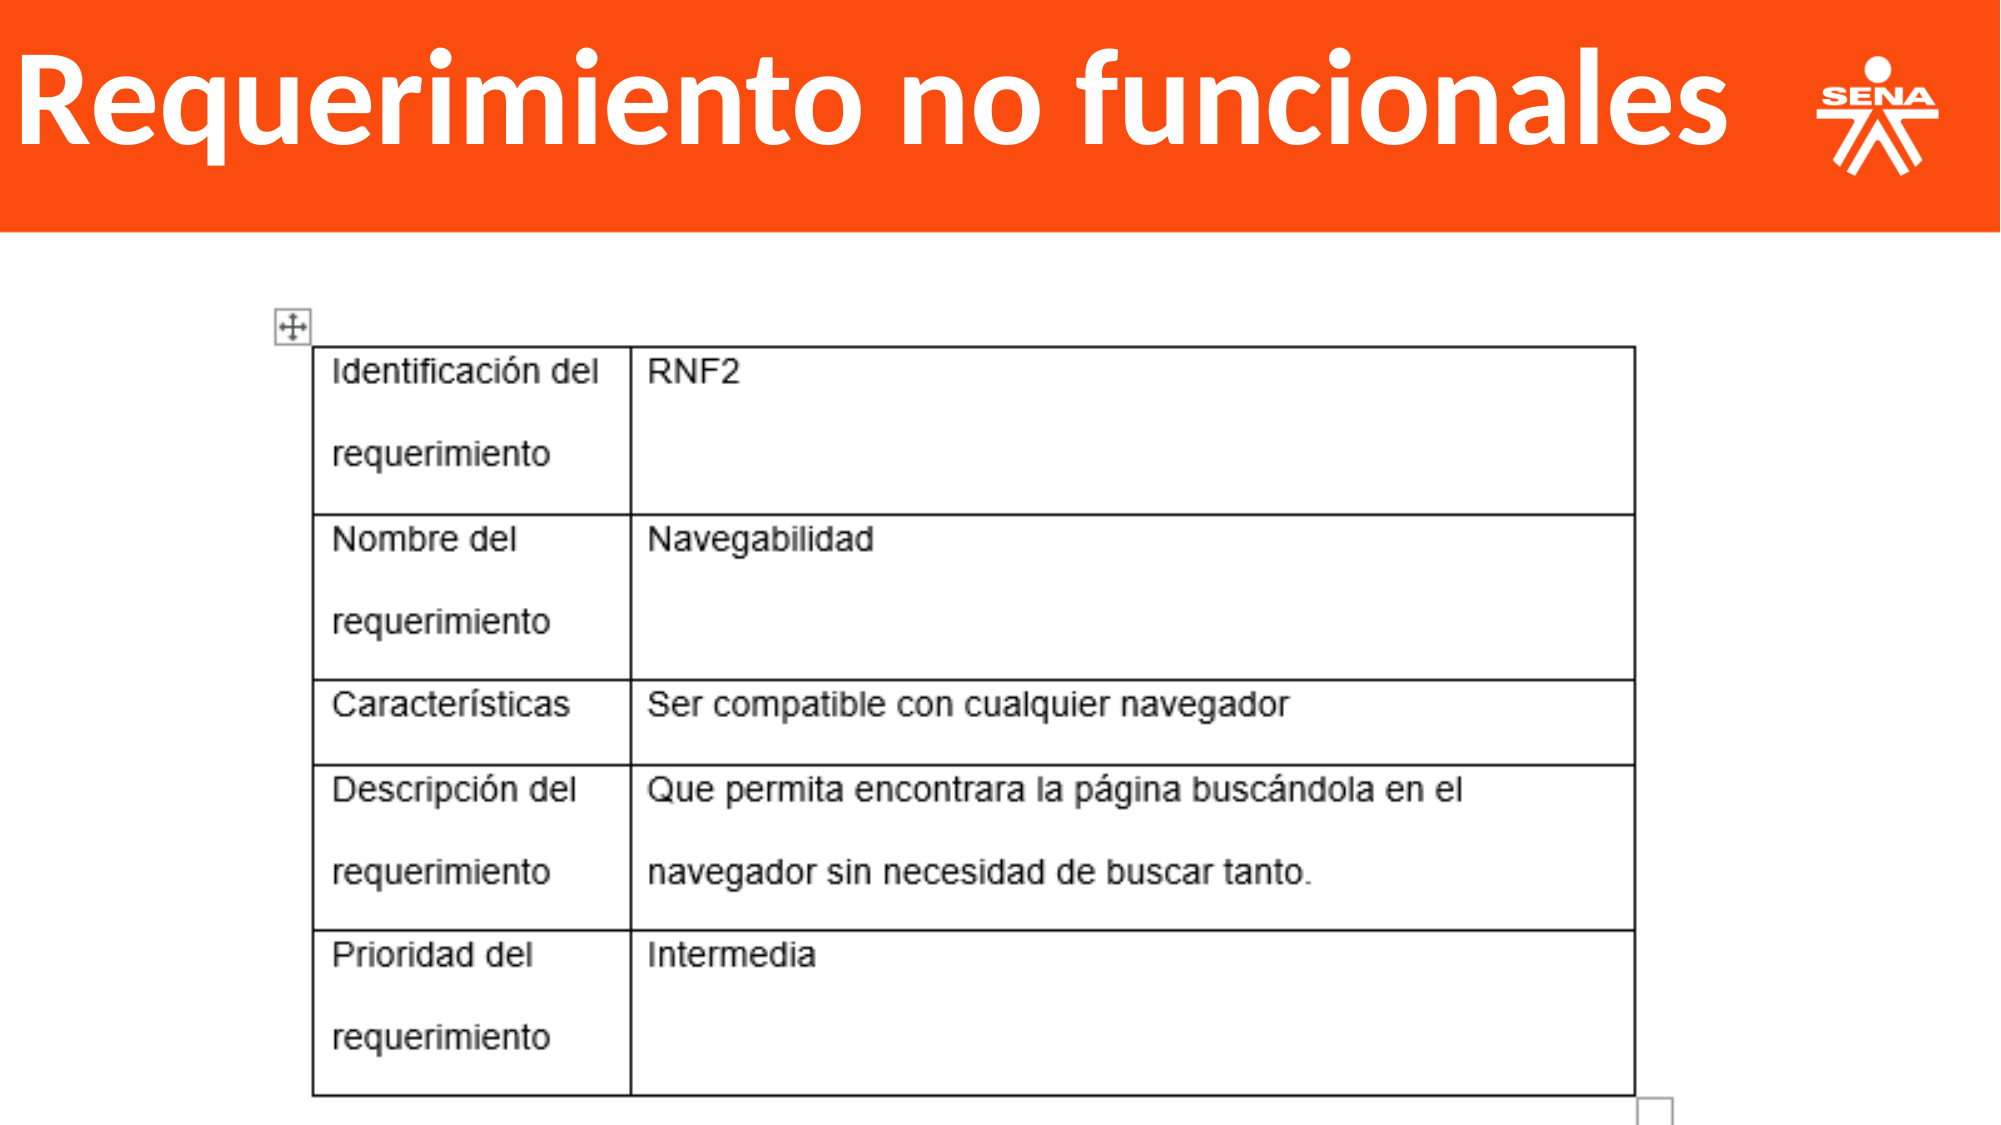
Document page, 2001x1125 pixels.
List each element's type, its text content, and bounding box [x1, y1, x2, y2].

picture [0, 0, 2000, 1125]
text_box Requerimiento no funcionales [0, 0, 1863, 180]
